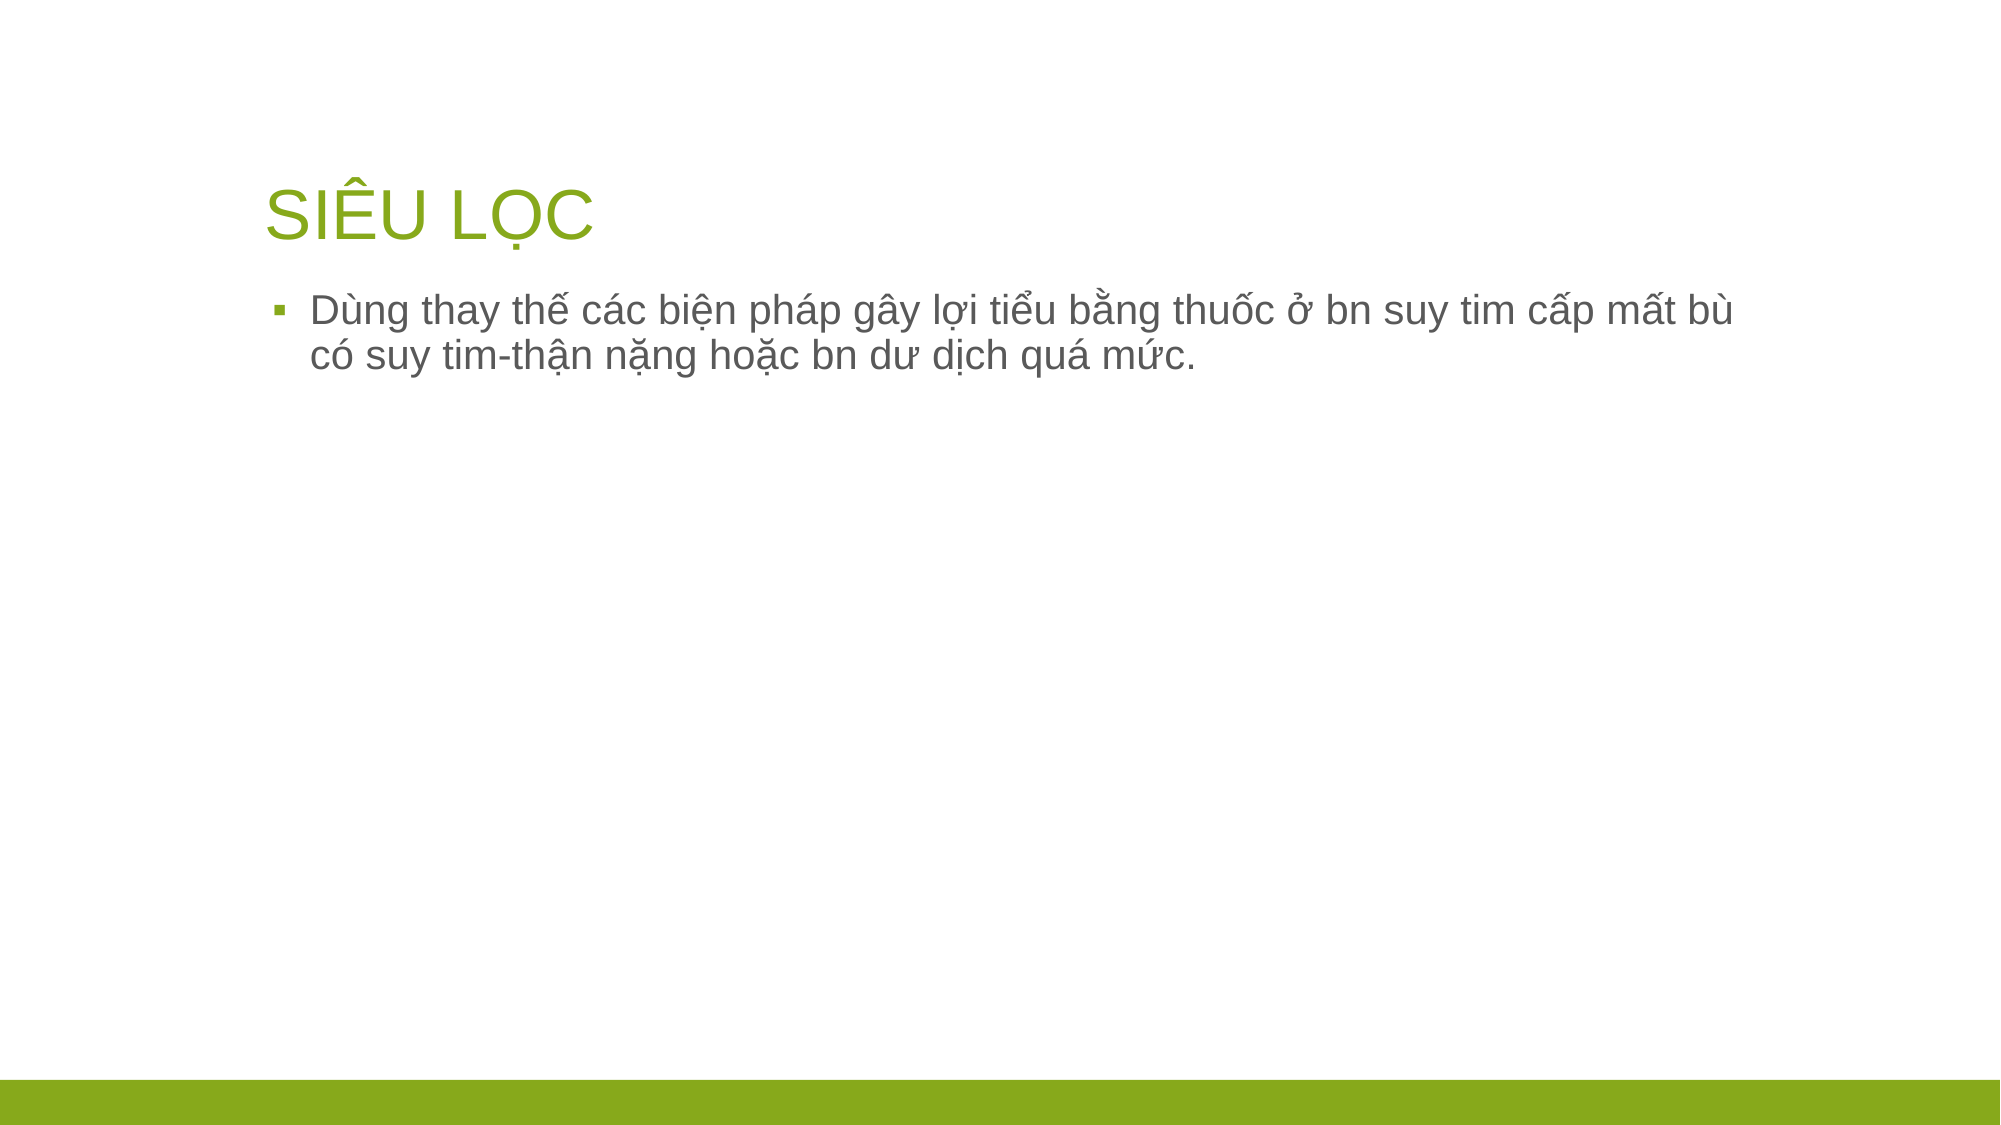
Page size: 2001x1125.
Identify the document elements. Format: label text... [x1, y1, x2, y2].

title SIÊU LỌC [249, 75, 1750, 263]
list Dùng thay thế các biện pháp gây lợi tiểu bằng thuốc ở bn suy tim cấp mất bù có suy tim-thận nặng hoặc bn dư dịch quá mức. [249, 281, 1750, 1013]
